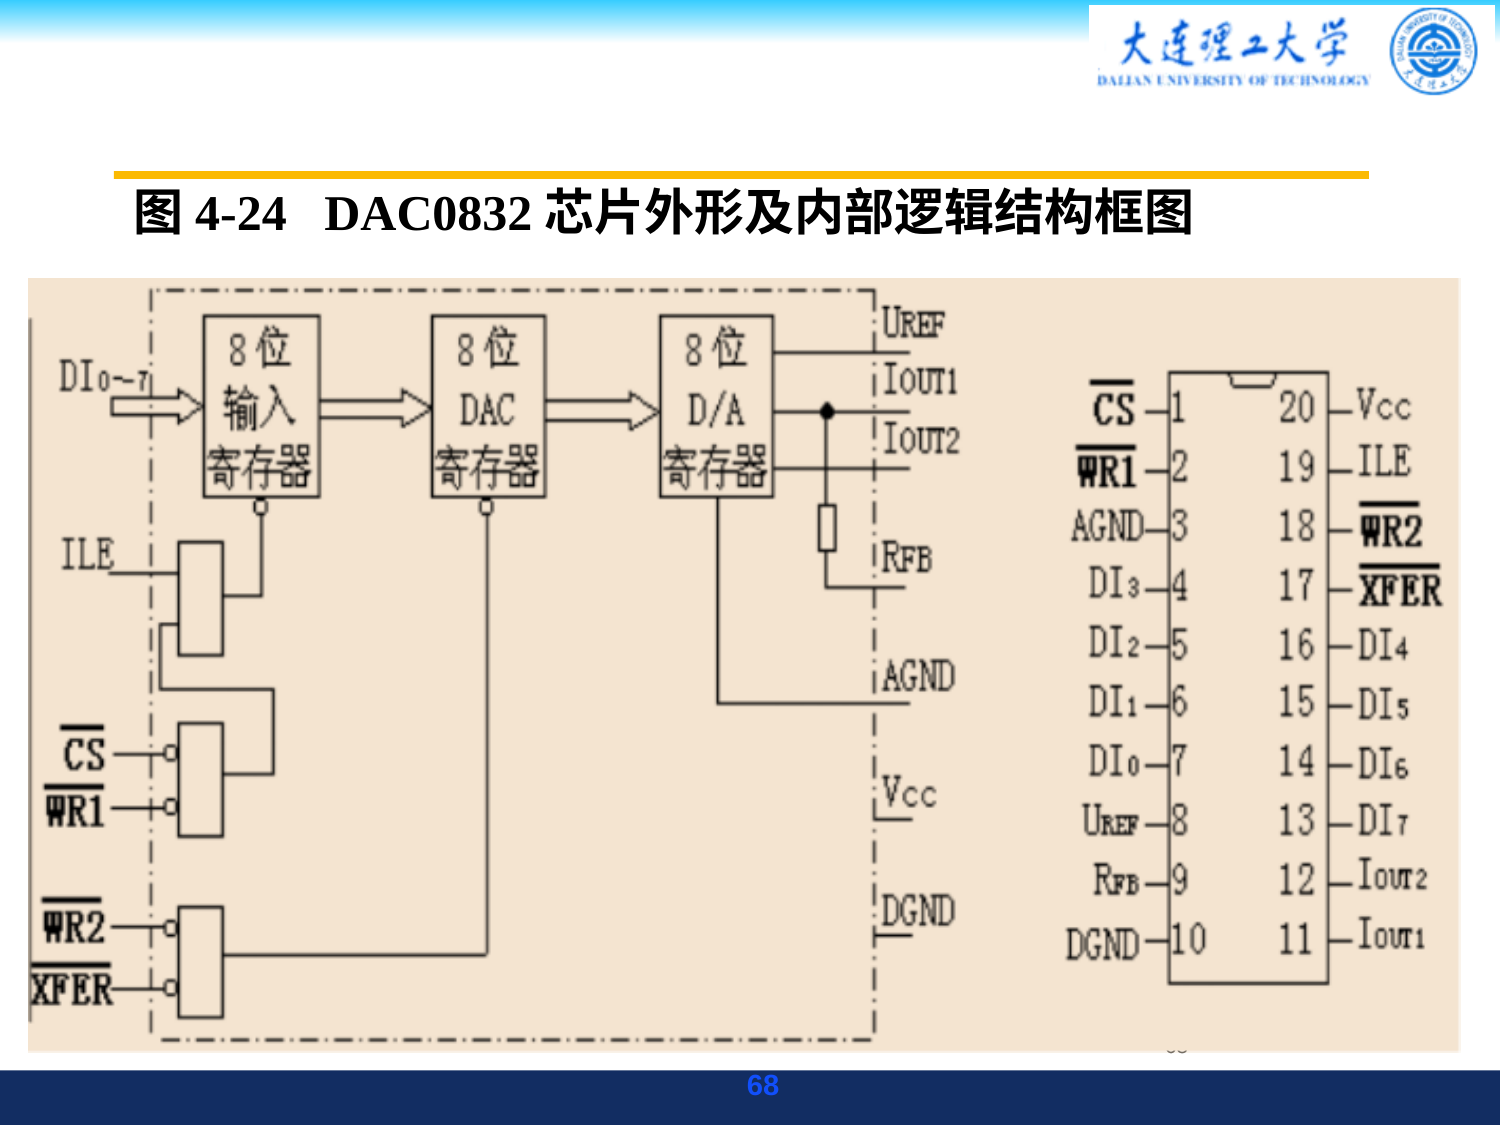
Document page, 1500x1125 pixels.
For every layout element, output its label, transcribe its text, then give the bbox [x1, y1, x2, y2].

slide_number 68 [1149, 1025, 1500, 1100]
picture [1089, 5, 1495, 100]
list 图4-24 DAC0832芯片外形及内部逻辑结构框图 [17, 172, 1483, 1007]
picture [27, 278, 1461, 1053]
footer 68 [525, 1061, 1001, 1122]
